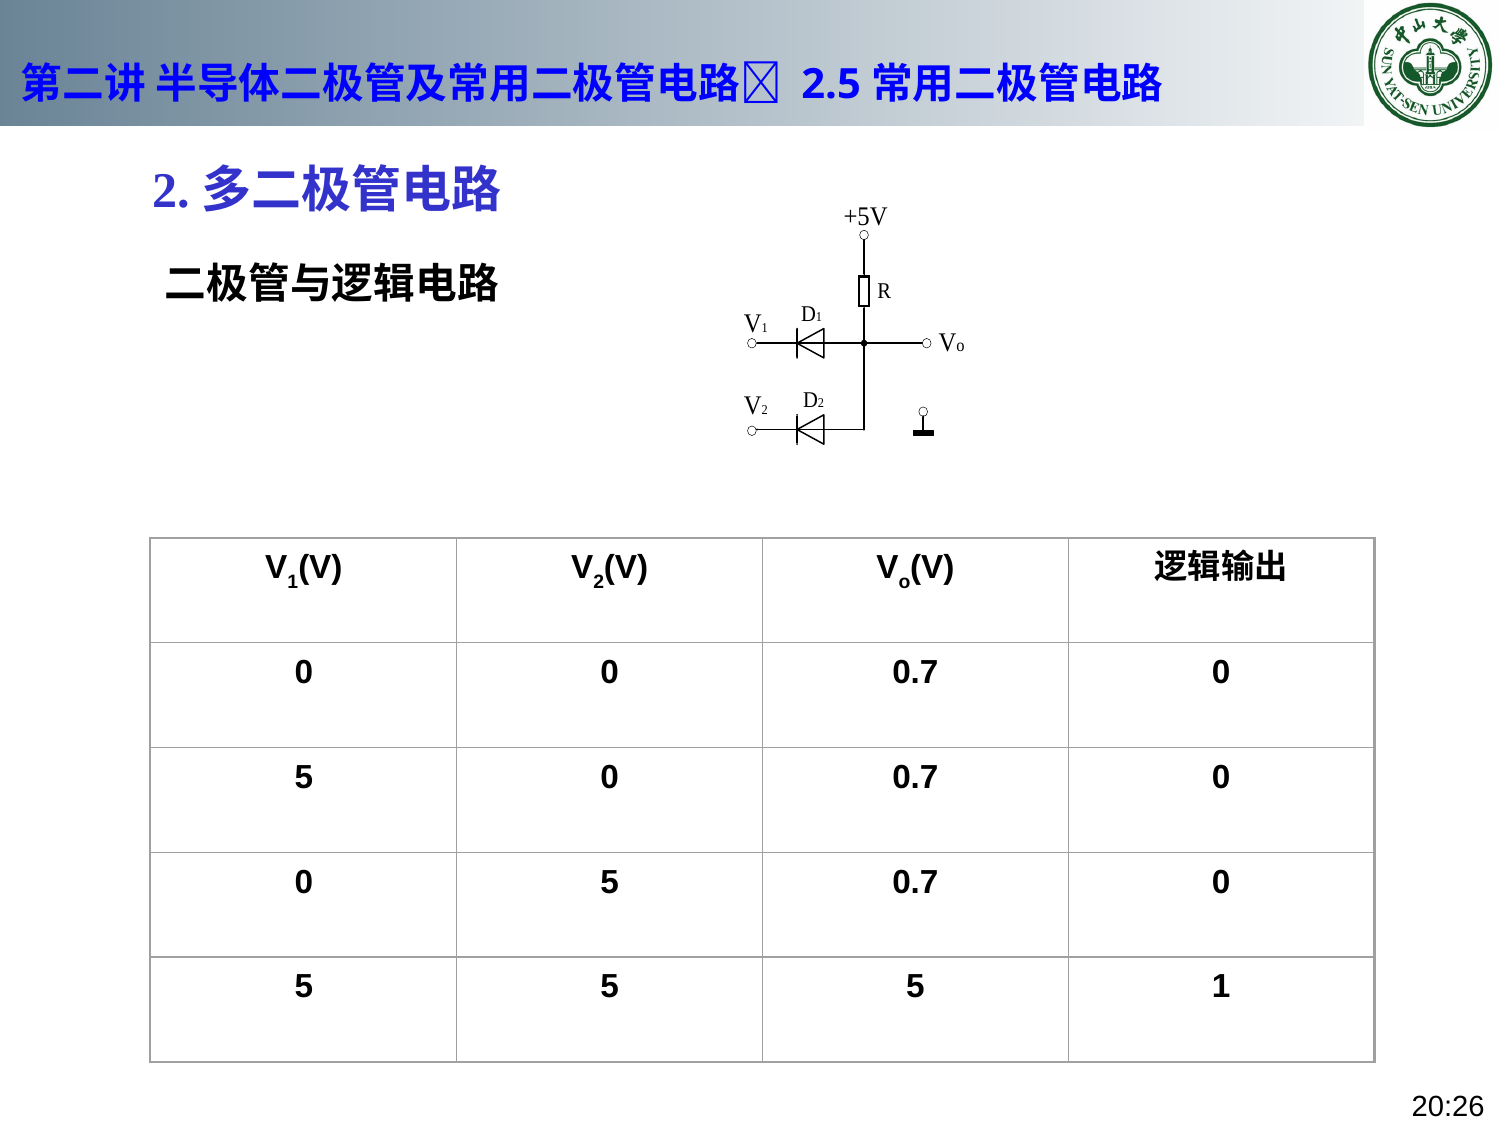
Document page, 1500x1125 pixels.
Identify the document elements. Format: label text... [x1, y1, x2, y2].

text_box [714, 184, 994, 504]
text_box 2.多二极管电路 [137, 149, 1038, 225]
picture [1364, 0, 1500, 130]
text_box 二极管与逻辑电路 [149, 249, 600, 315]
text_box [149, 537, 1375, 1063]
title 第二讲 半导体二极管及常用二极管电路 2.5常用二极管电路 [5, 38, 1194, 126]
